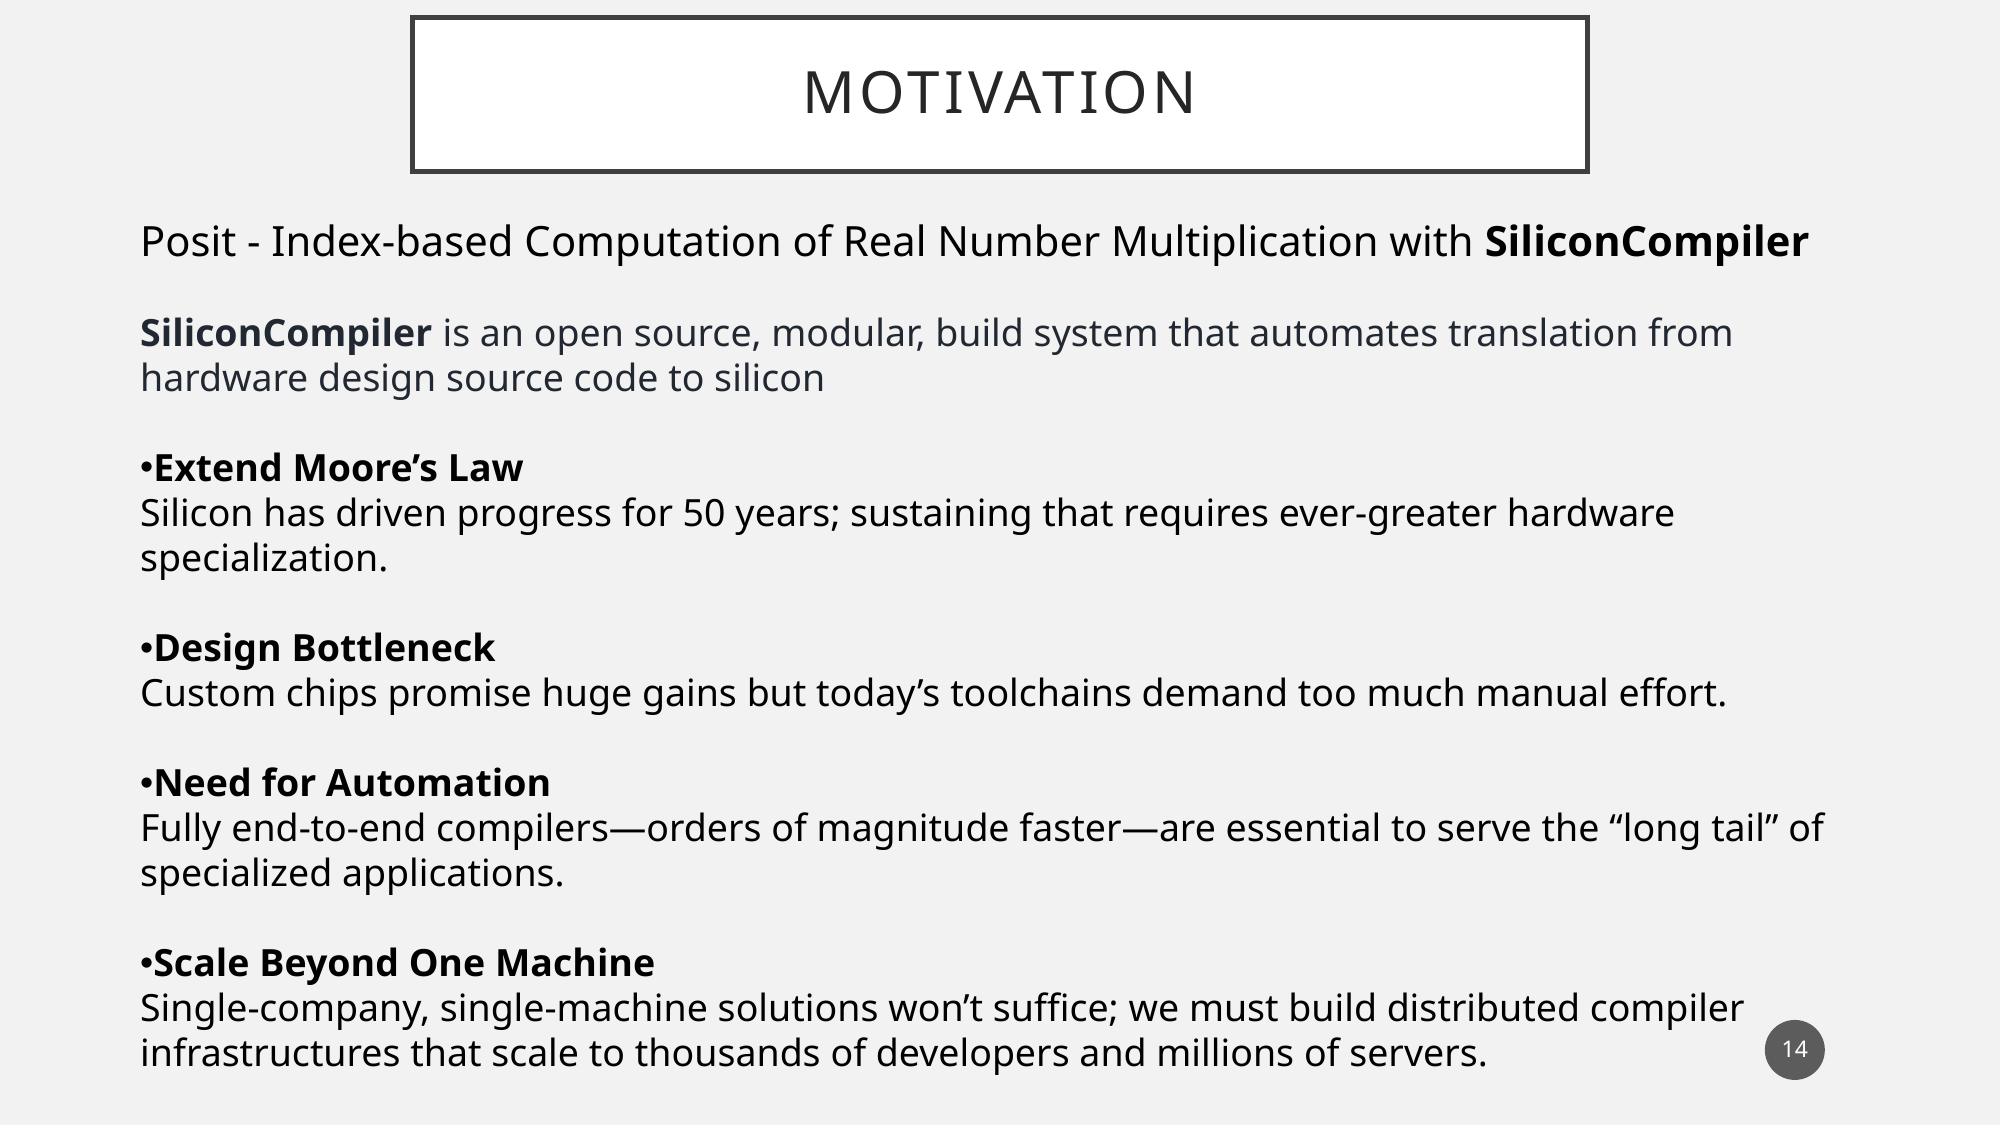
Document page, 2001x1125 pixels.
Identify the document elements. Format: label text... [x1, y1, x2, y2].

text_box Posit - Index-based Computation of Real Number Multiplication with SiliconCompiler SiliconCompiler is an open source, modular, build system that automates translation from hardware design source code to silicon Extend Moore’s Law Silicon has driven progress for 50 years; sustaining that requires ever-greater hardware specialization. Design Bottleneck Custom chips promise huge gains but today’s toolchains demand too much manual effort. Need for Automation Fully end-to-end compilers—orders of magnitude faster—are essential to serve the “long tail” of specialized applications. Scale Beyond One Machine Single‐company, single‐machine solutions won’t suffice; we must build distributed compiler infrastructures that scale to thousands of developers and millions of servers. [125, 206, 1875, 1125]
title MOTIVATION [410, 15, 1590, 174]
slide_number 14 [1764, 1019, 1825, 1080]
